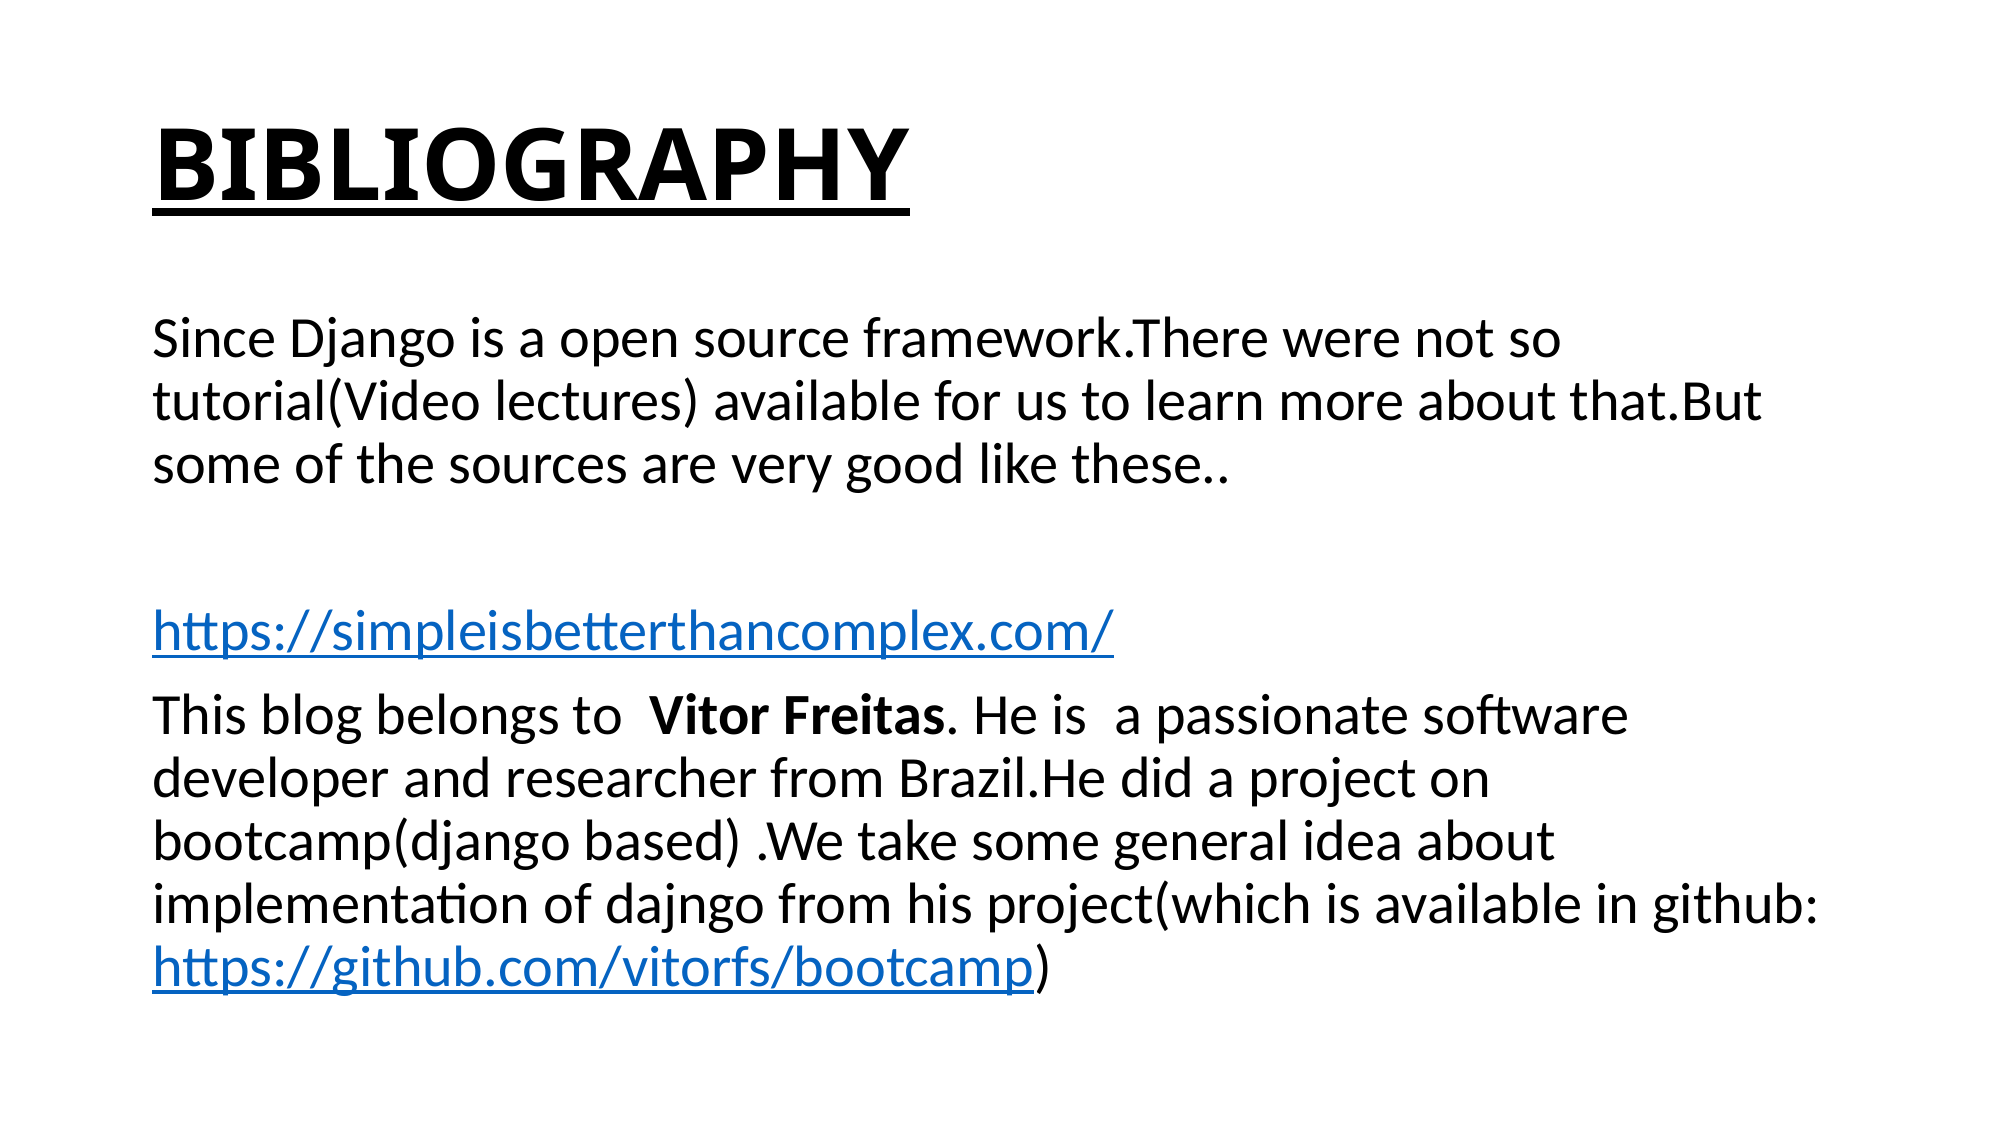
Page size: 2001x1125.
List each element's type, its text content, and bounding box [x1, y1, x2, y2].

title BIBLIOGRAPHY [137, 59, 1863, 278]
list Since Django is a open source framework.There were not so tutorial(Video lectures) available for us to learn more about that.But some of the sources are very good like these.. https://simpleisbetterthancomplex.com/ This blog belongs to Vitor Freitas. He is a passionate software developer and researcher from Brazil.He did a project on bootcamp(django based) .We take some general idea about implementation of dajngo from his project(which is available in github: https://github.com/vitorfs/bootcamp) [137, 299, 1863, 1014]
